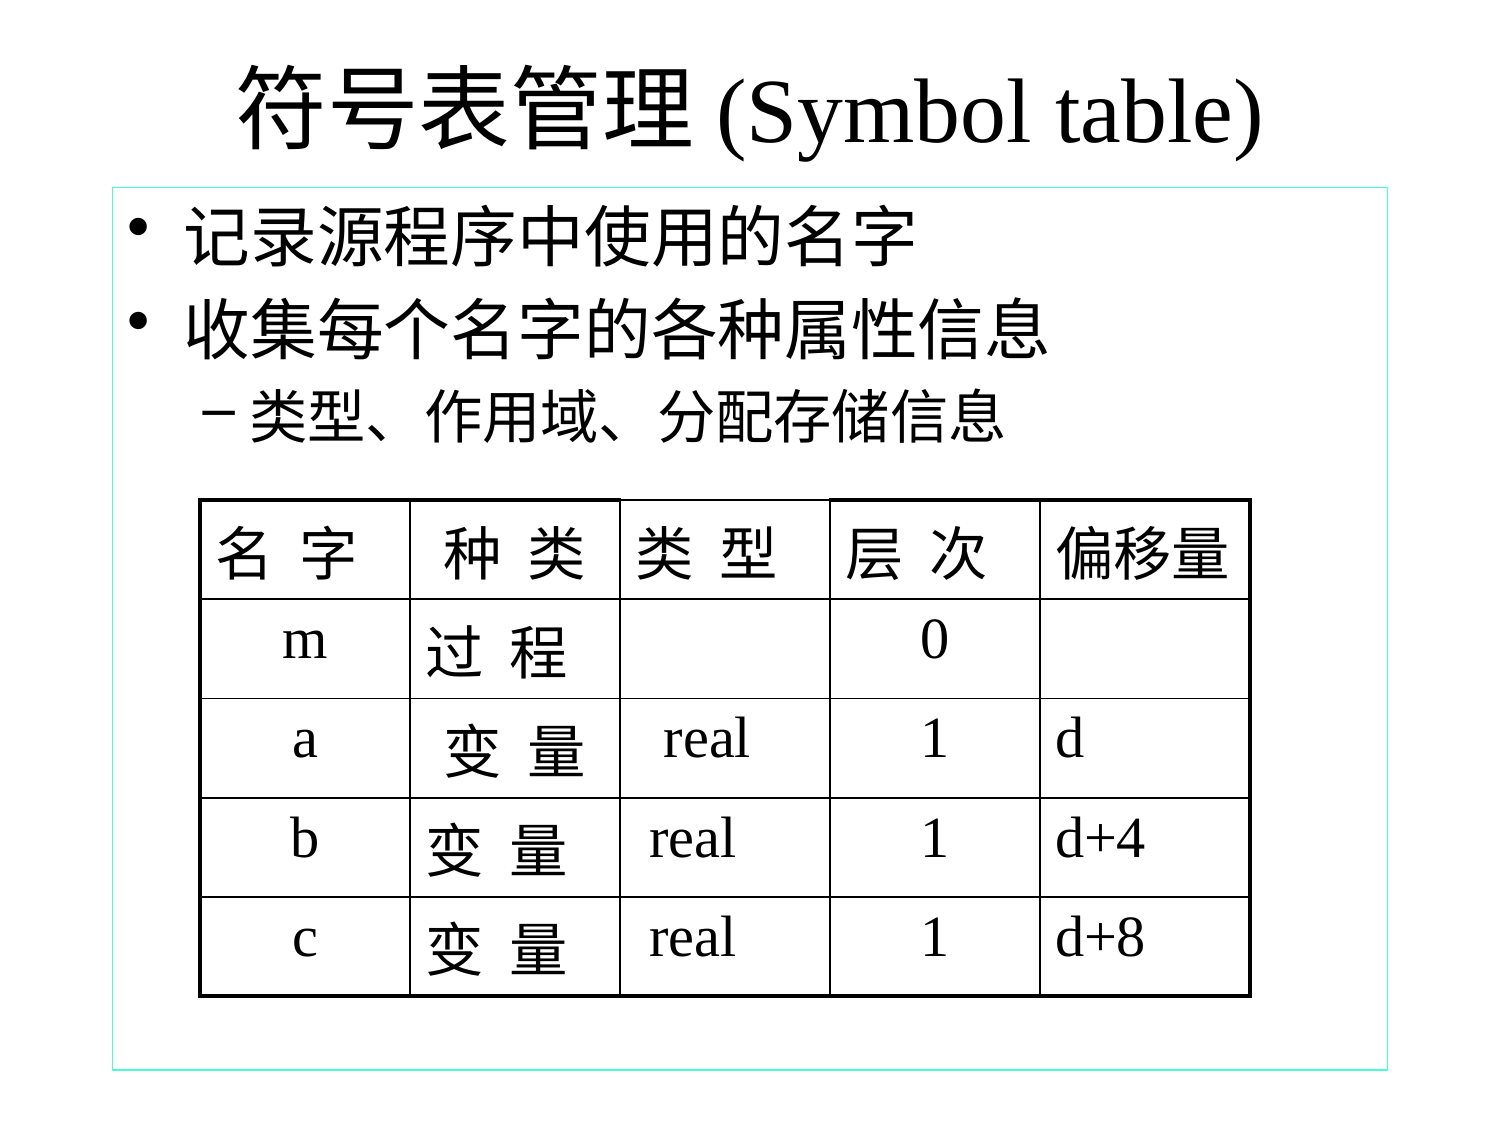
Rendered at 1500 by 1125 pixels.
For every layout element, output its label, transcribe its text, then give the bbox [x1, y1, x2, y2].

table_header 种 类 [411, 502, 619, 598]
table_cell 变 量 [411, 799, 619, 896]
title 符号表管理(Symbol table) [112, 62, 1388, 151]
table_cell [1041, 600, 1248, 698]
table_header 类 型 [621, 501, 829, 598]
table_cell 1 [831, 699, 1039, 797]
table_cell real [621, 699, 829, 797]
list 记录源程序中使用的名字 收集每个名字的各种属性信息 类型、作用域、分配存储信息 [112, 187, 1388, 1071]
table_cell c [202, 898, 409, 994]
table_cell d+8 [1041, 898, 1248, 994]
table_header 层 次 [831, 502, 1039, 598]
table_header 名 字 [202, 502, 409, 598]
table_cell 变 量 [411, 699, 619, 797]
table_cell d+4 [1041, 799, 1248, 896]
table_cell d [1041, 699, 1248, 797]
table_cell a [202, 699, 409, 797]
table_cell m [202, 600, 409, 698]
table_cell 0 [831, 600, 1039, 698]
table_cell 过 程 [411, 600, 619, 698]
table_cell 变 量 [411, 898, 619, 994]
table_cell b [202, 799, 409, 896]
table_header 偏移量 [1041, 502, 1248, 598]
table_cell 1 [831, 799, 1039, 896]
table_cell real [621, 799, 829, 896]
table_cell 1 [831, 898, 1039, 994]
table_cell real [621, 898, 829, 994]
table_cell [621, 600, 829, 698]
